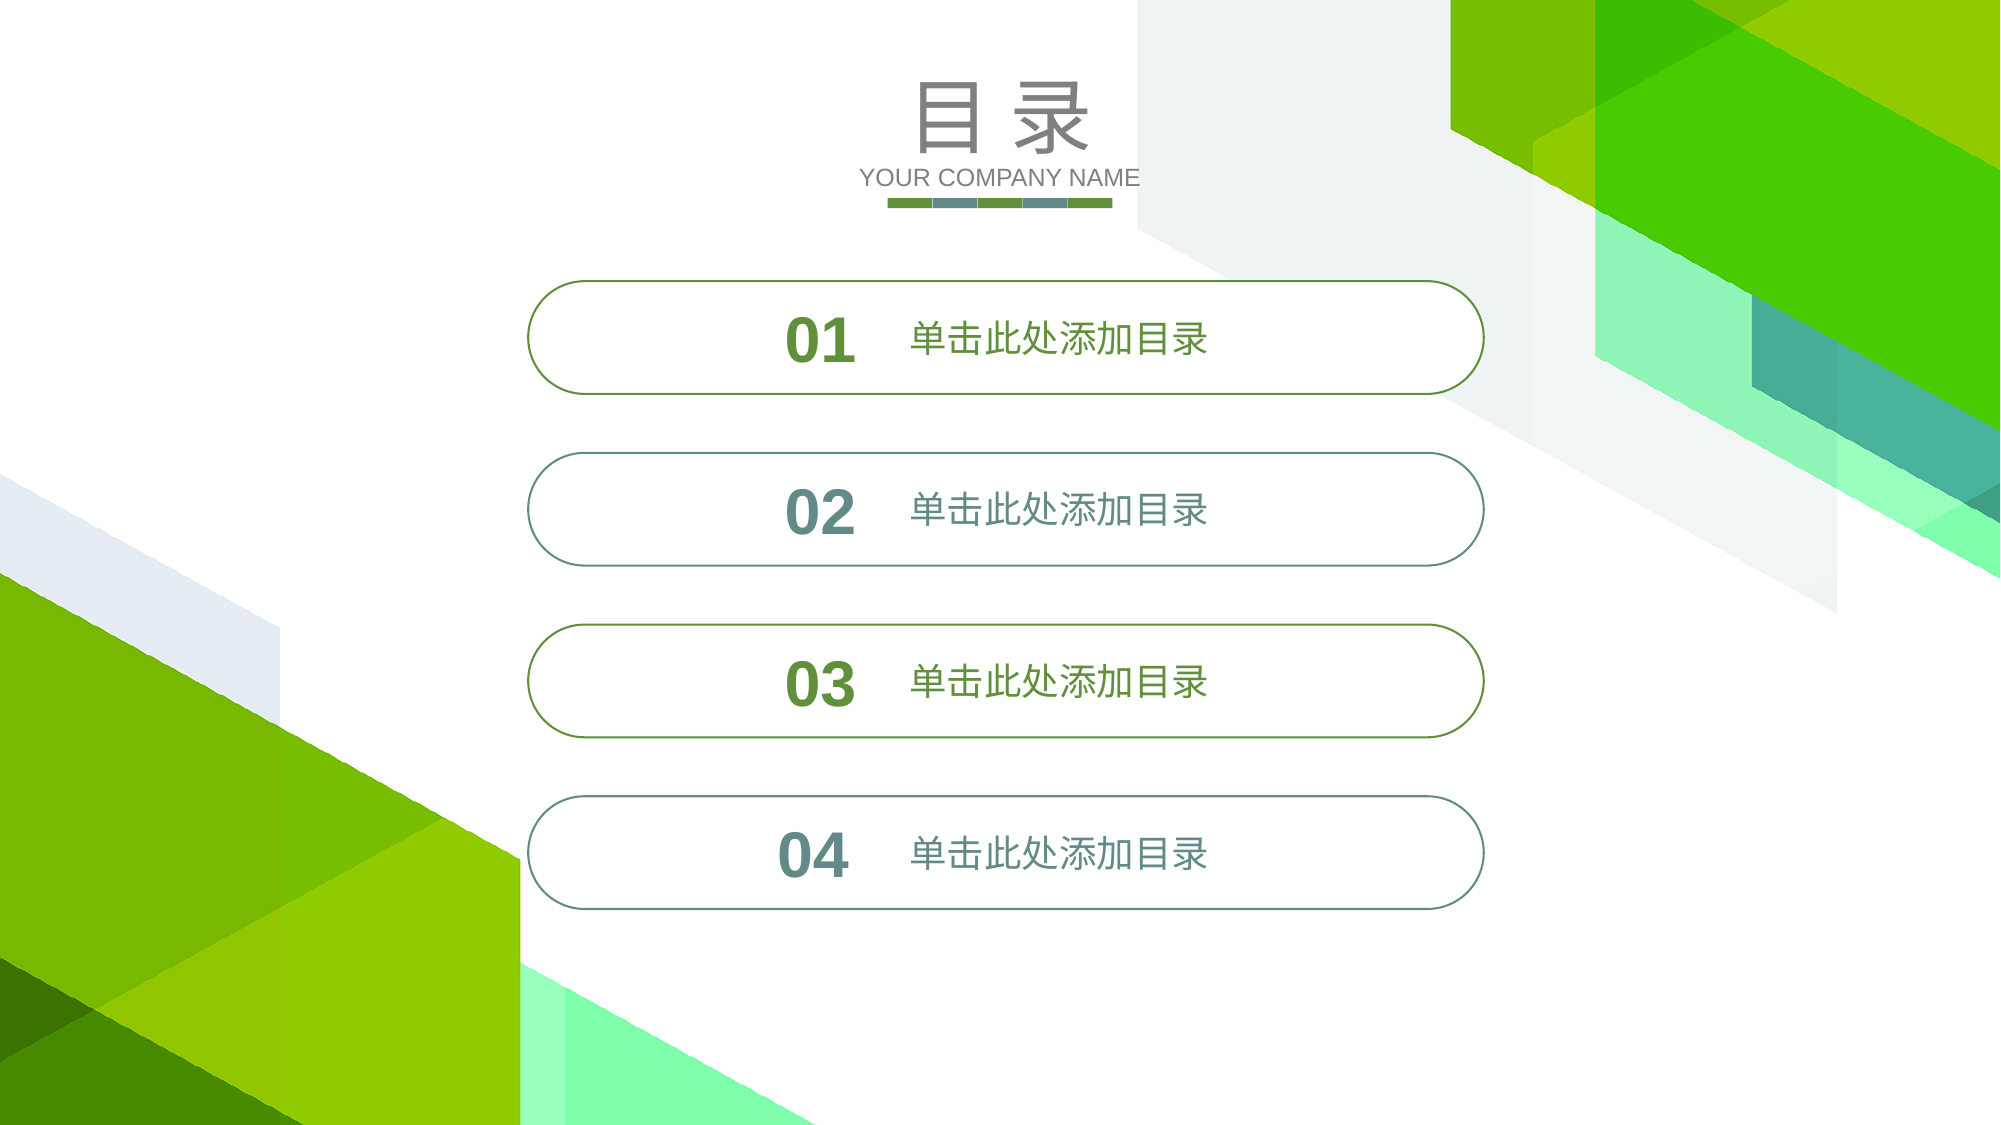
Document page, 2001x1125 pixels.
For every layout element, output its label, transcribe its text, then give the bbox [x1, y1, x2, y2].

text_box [528, 281, 1484, 394]
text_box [806, 154, 1194, 209]
picture [0, 0, 2001, 1125]
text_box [528, 624, 1484, 738]
text_box 目 录 [728, 54, 1272, 175]
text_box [528, 796, 1484, 909]
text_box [528, 452, 1484, 566]
